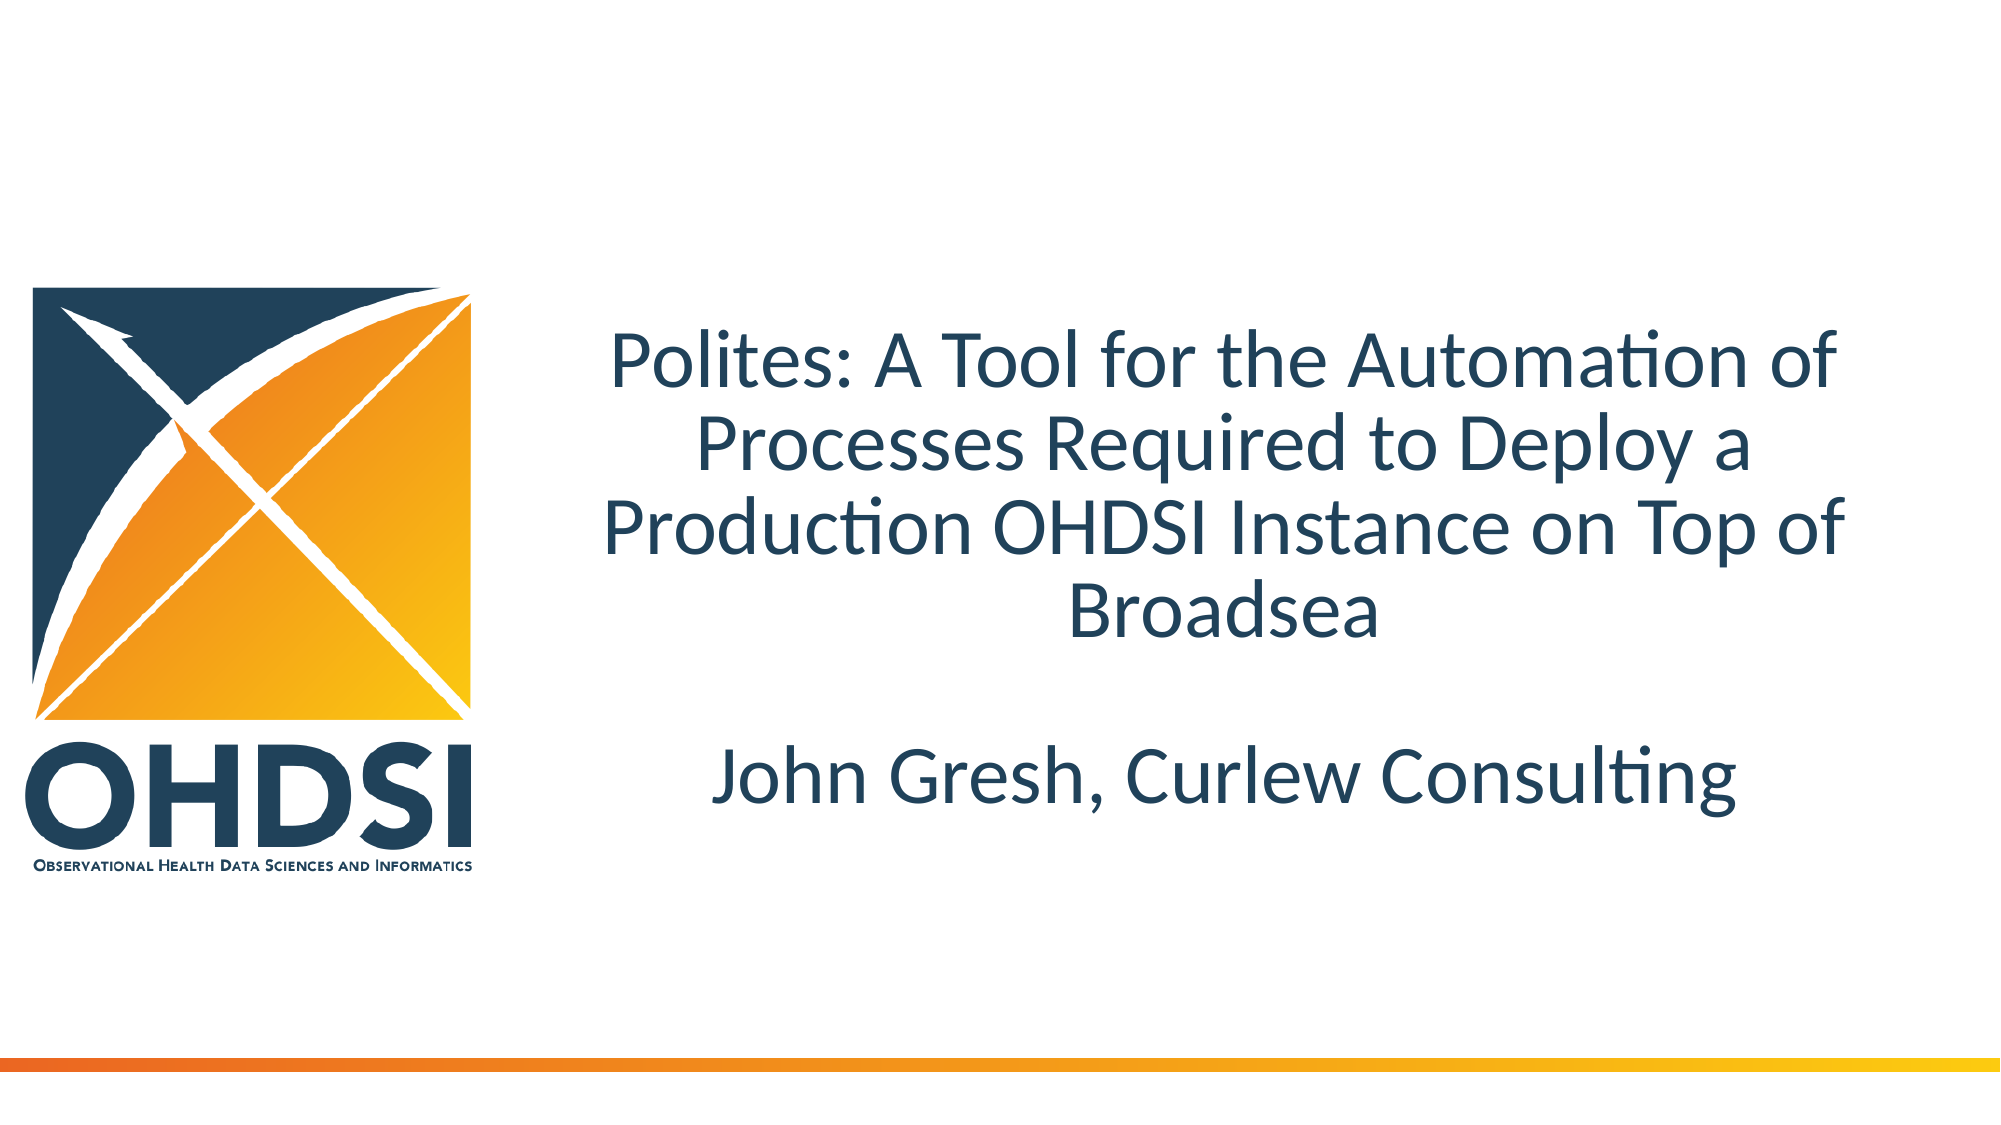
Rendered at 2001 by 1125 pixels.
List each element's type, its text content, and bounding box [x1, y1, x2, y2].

title Polites: A Tool for the Automation of Processes Required to Deploy a Production OHDSI Instance on Top of Broadsea John Gresh, Curlew Consulting [512, 287, 1938, 863]
picture [0, 237, 529, 920]
